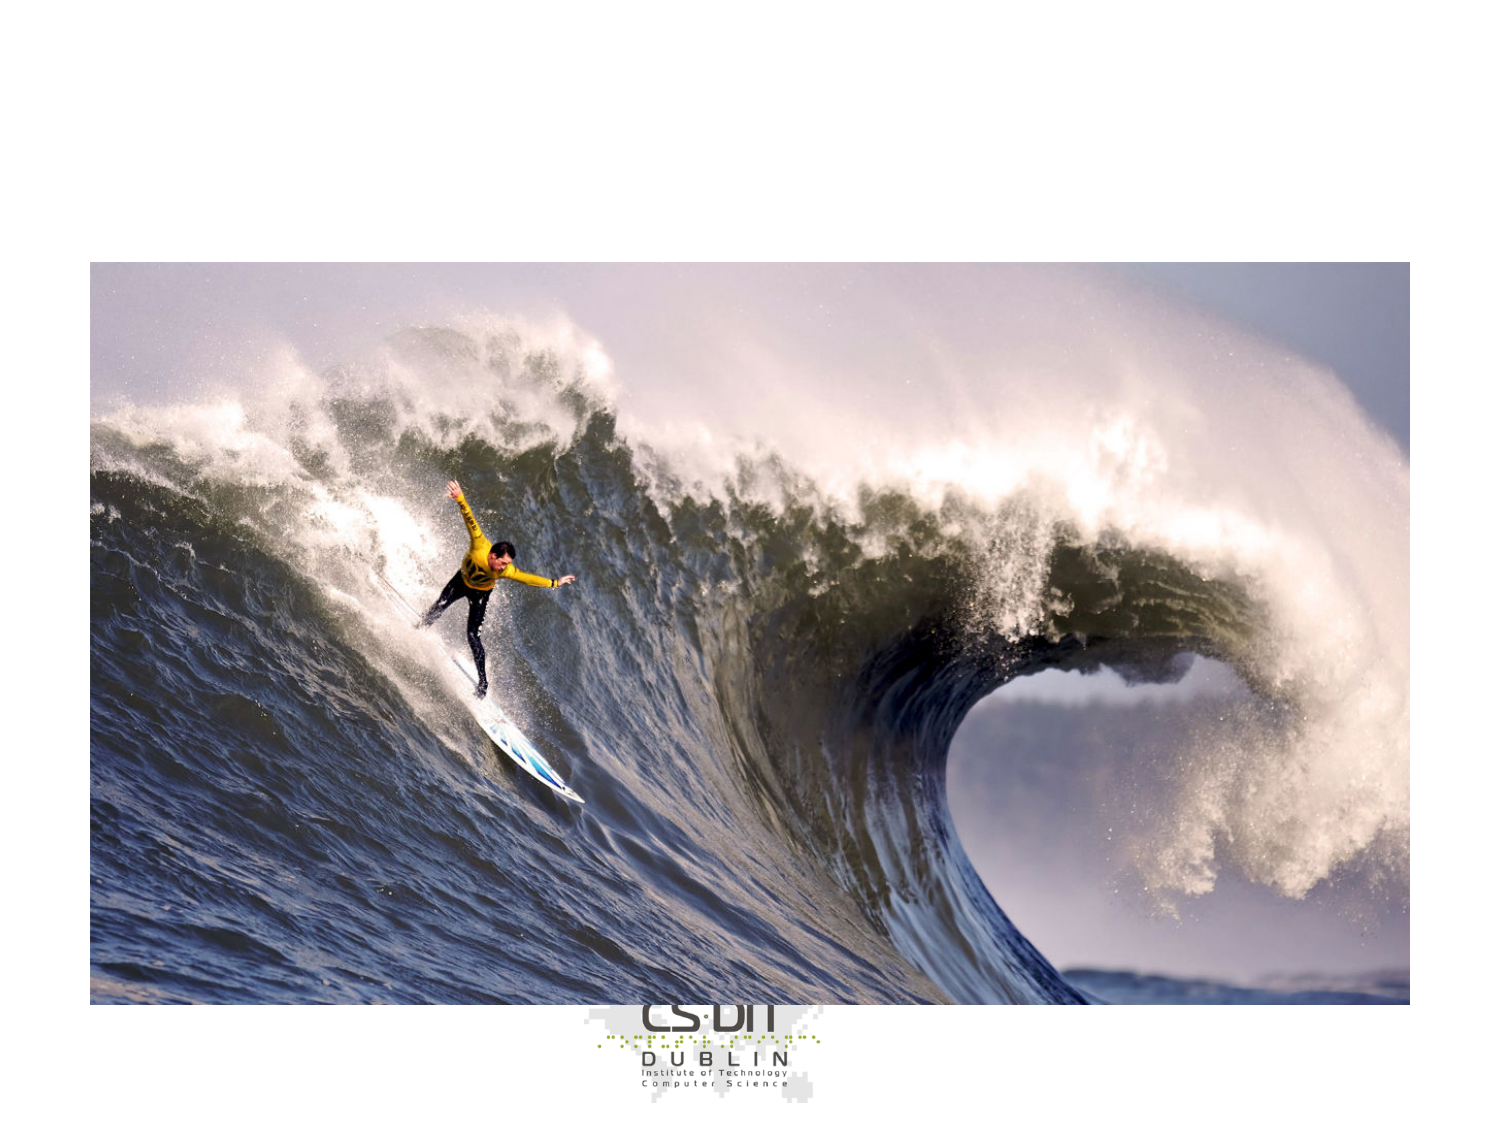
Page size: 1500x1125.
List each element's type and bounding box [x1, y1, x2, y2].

picture [584, 1006, 833, 1103]
list [89, 261, 1411, 1006]
